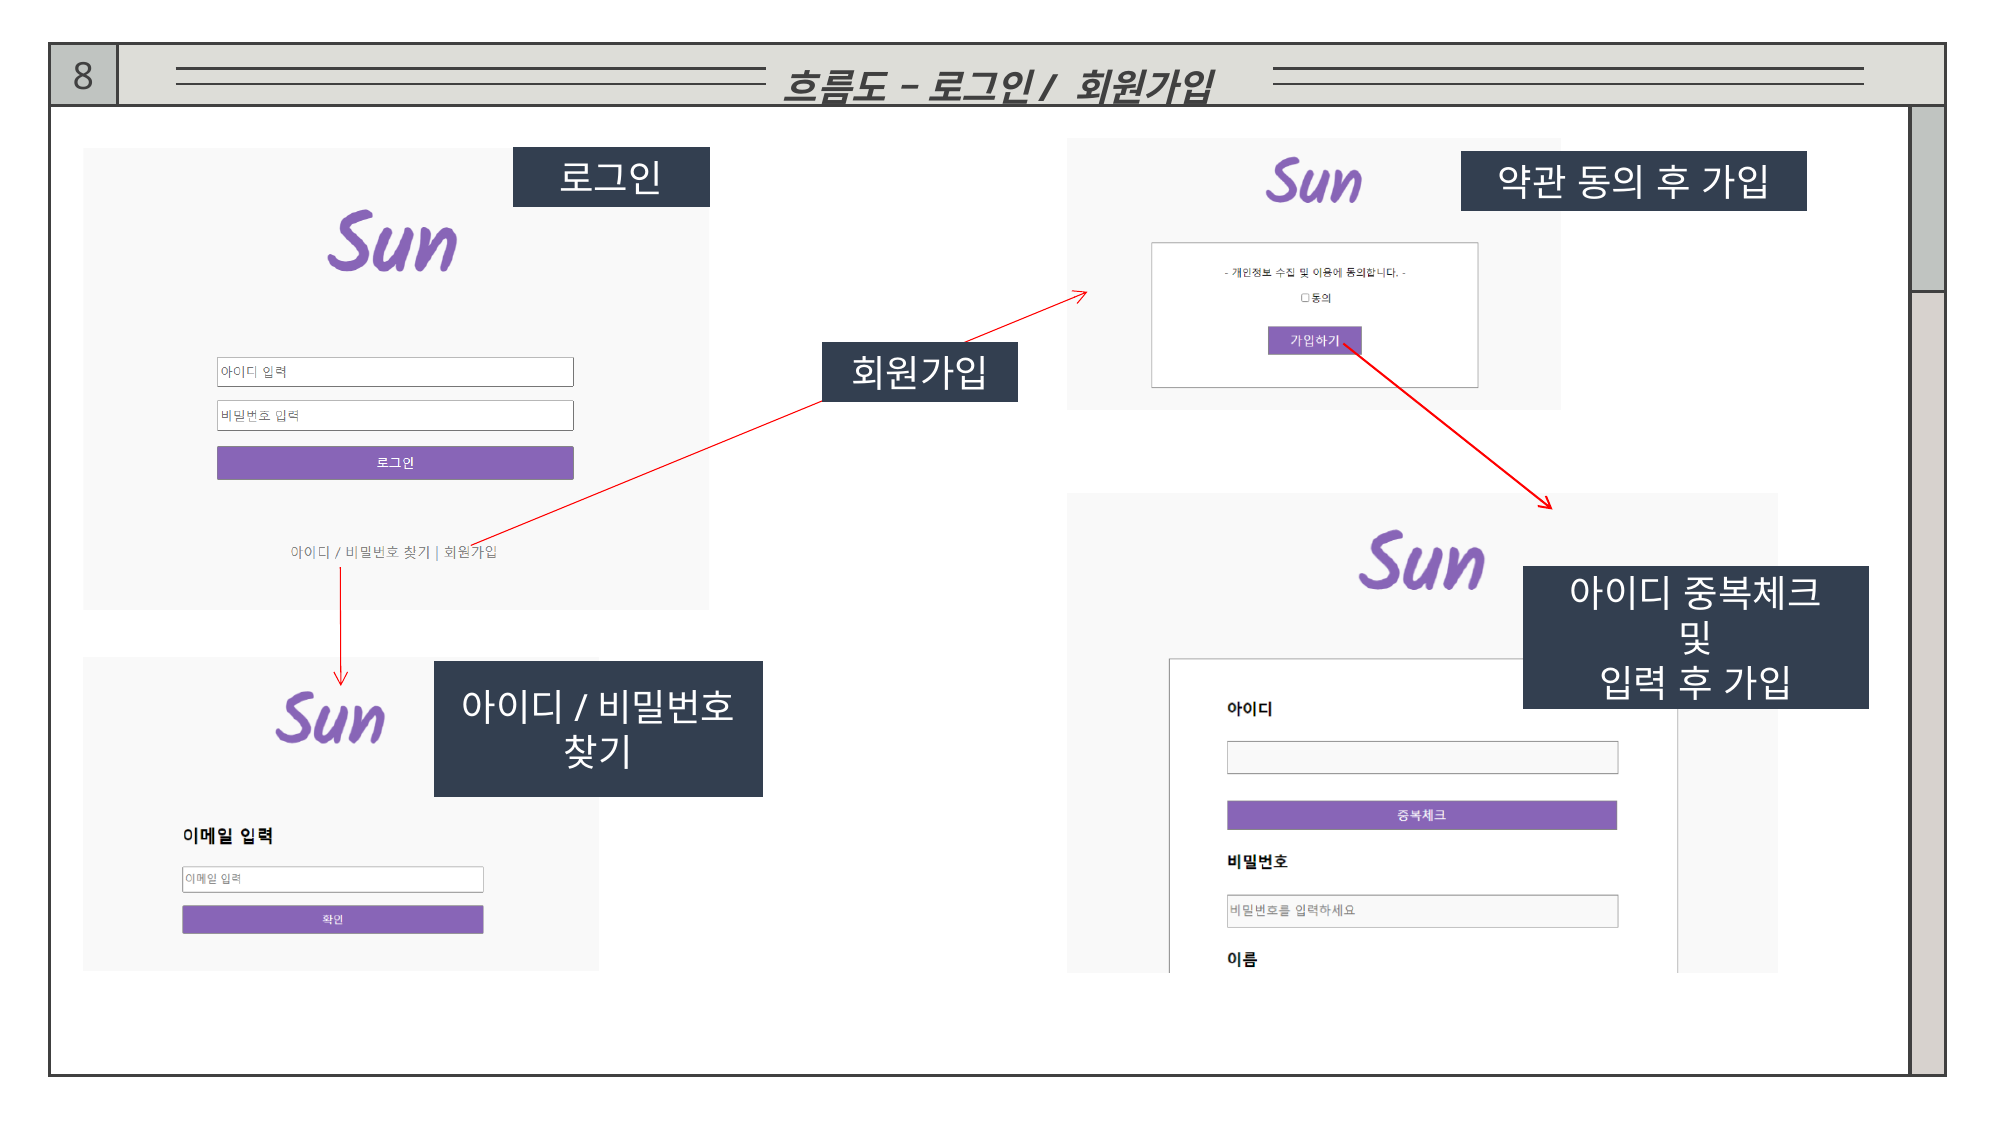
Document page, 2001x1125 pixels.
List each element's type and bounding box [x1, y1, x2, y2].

picture [83, 148, 710, 610]
text_box [49, 43, 1946, 1076]
picture [1067, 138, 1561, 410]
picture [1067, 493, 1778, 973]
text_box [1343, 343, 1553, 510]
picture [83, 657, 599, 971]
text_box [470, 291, 1088, 546]
